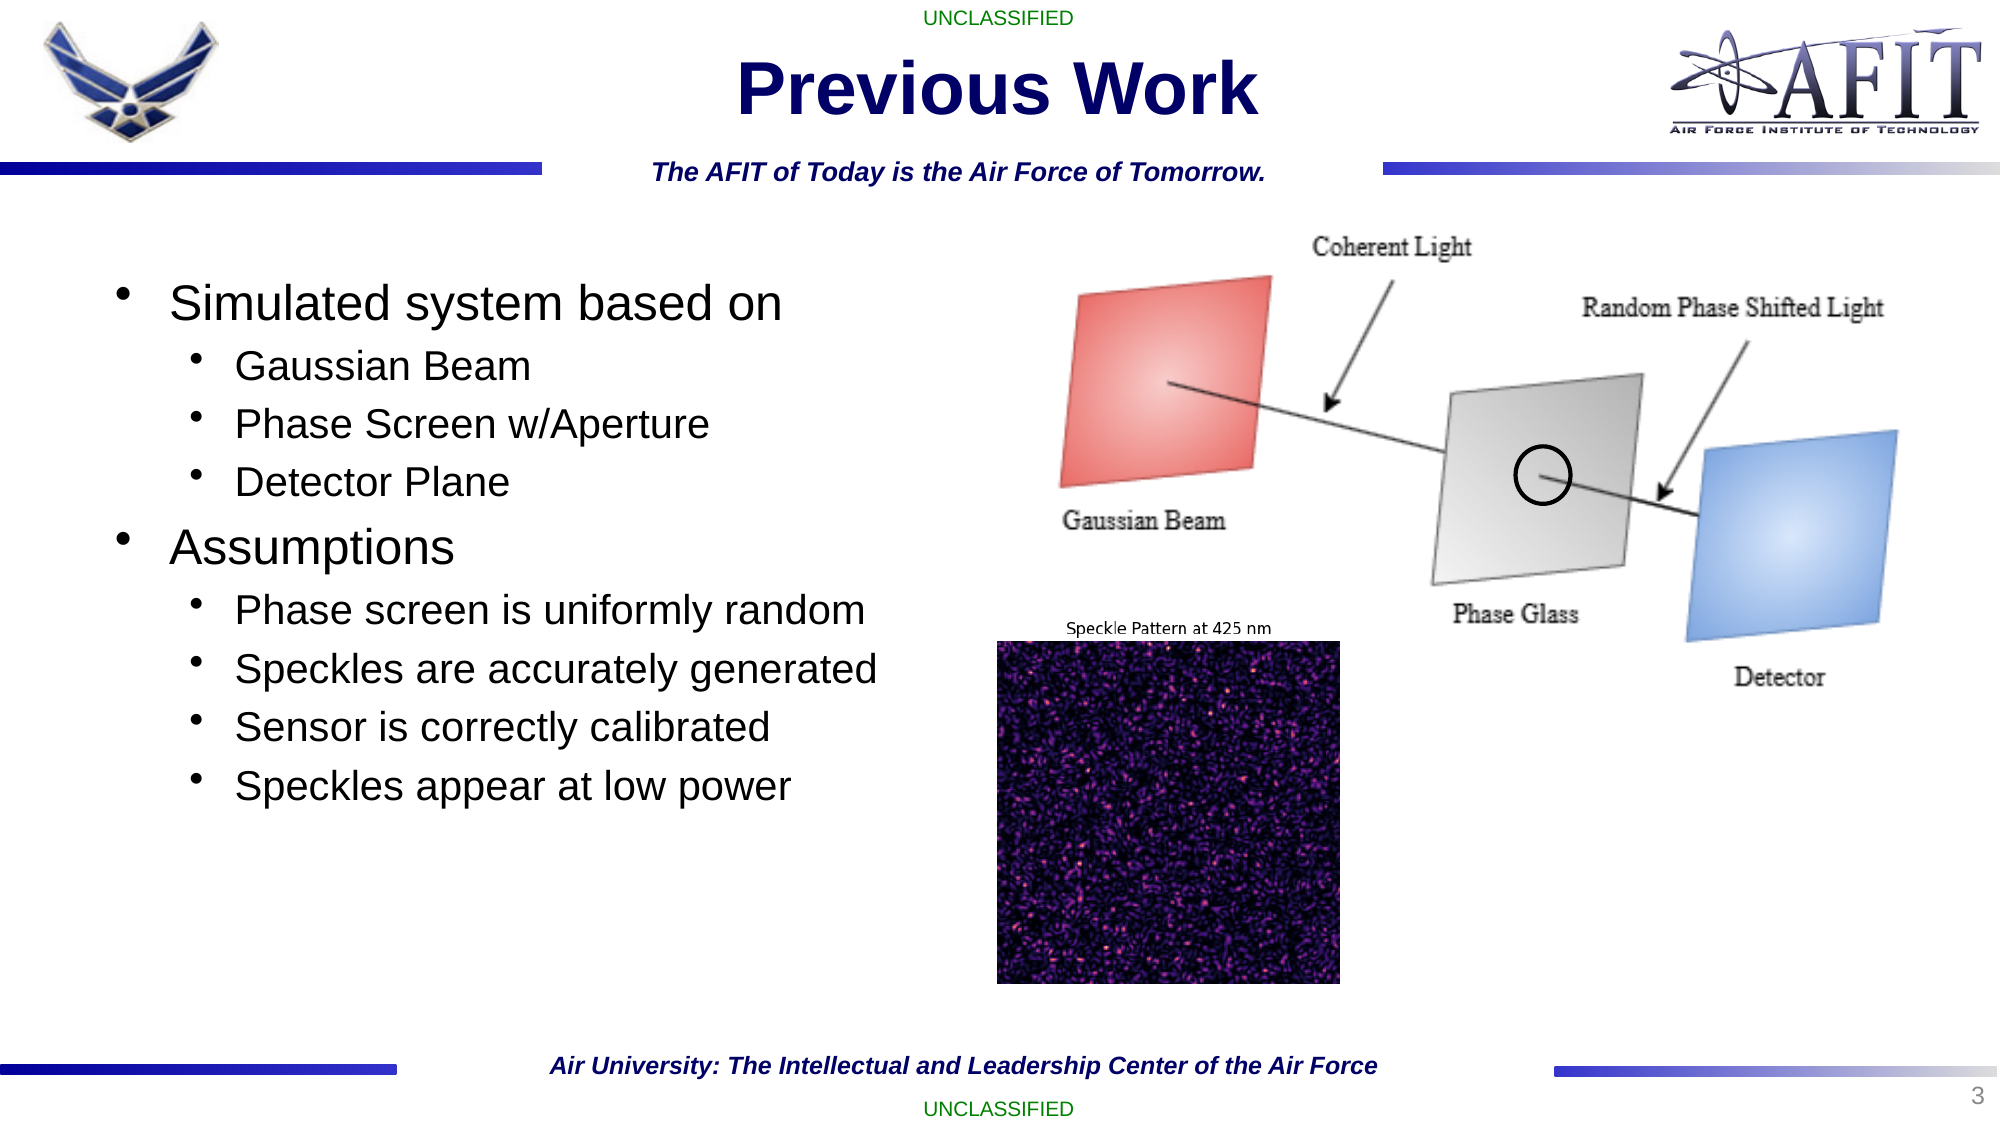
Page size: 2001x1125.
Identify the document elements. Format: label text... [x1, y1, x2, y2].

picture [974, 189, 1987, 984]
list Simulated system based on Gaussian Beam Phase Screen w/Aperture Detector Plane Assumptions Phase screen is uniformly random Speckles are accurately generated Sensor is correctly calibrated Speckles appear at low power [99, 262, 1900, 1005]
picture [43, 21, 147, 143]
slide_number 3 [1533, 1065, 2000, 1125]
title Previous Work [147, 0, 1848, 169]
